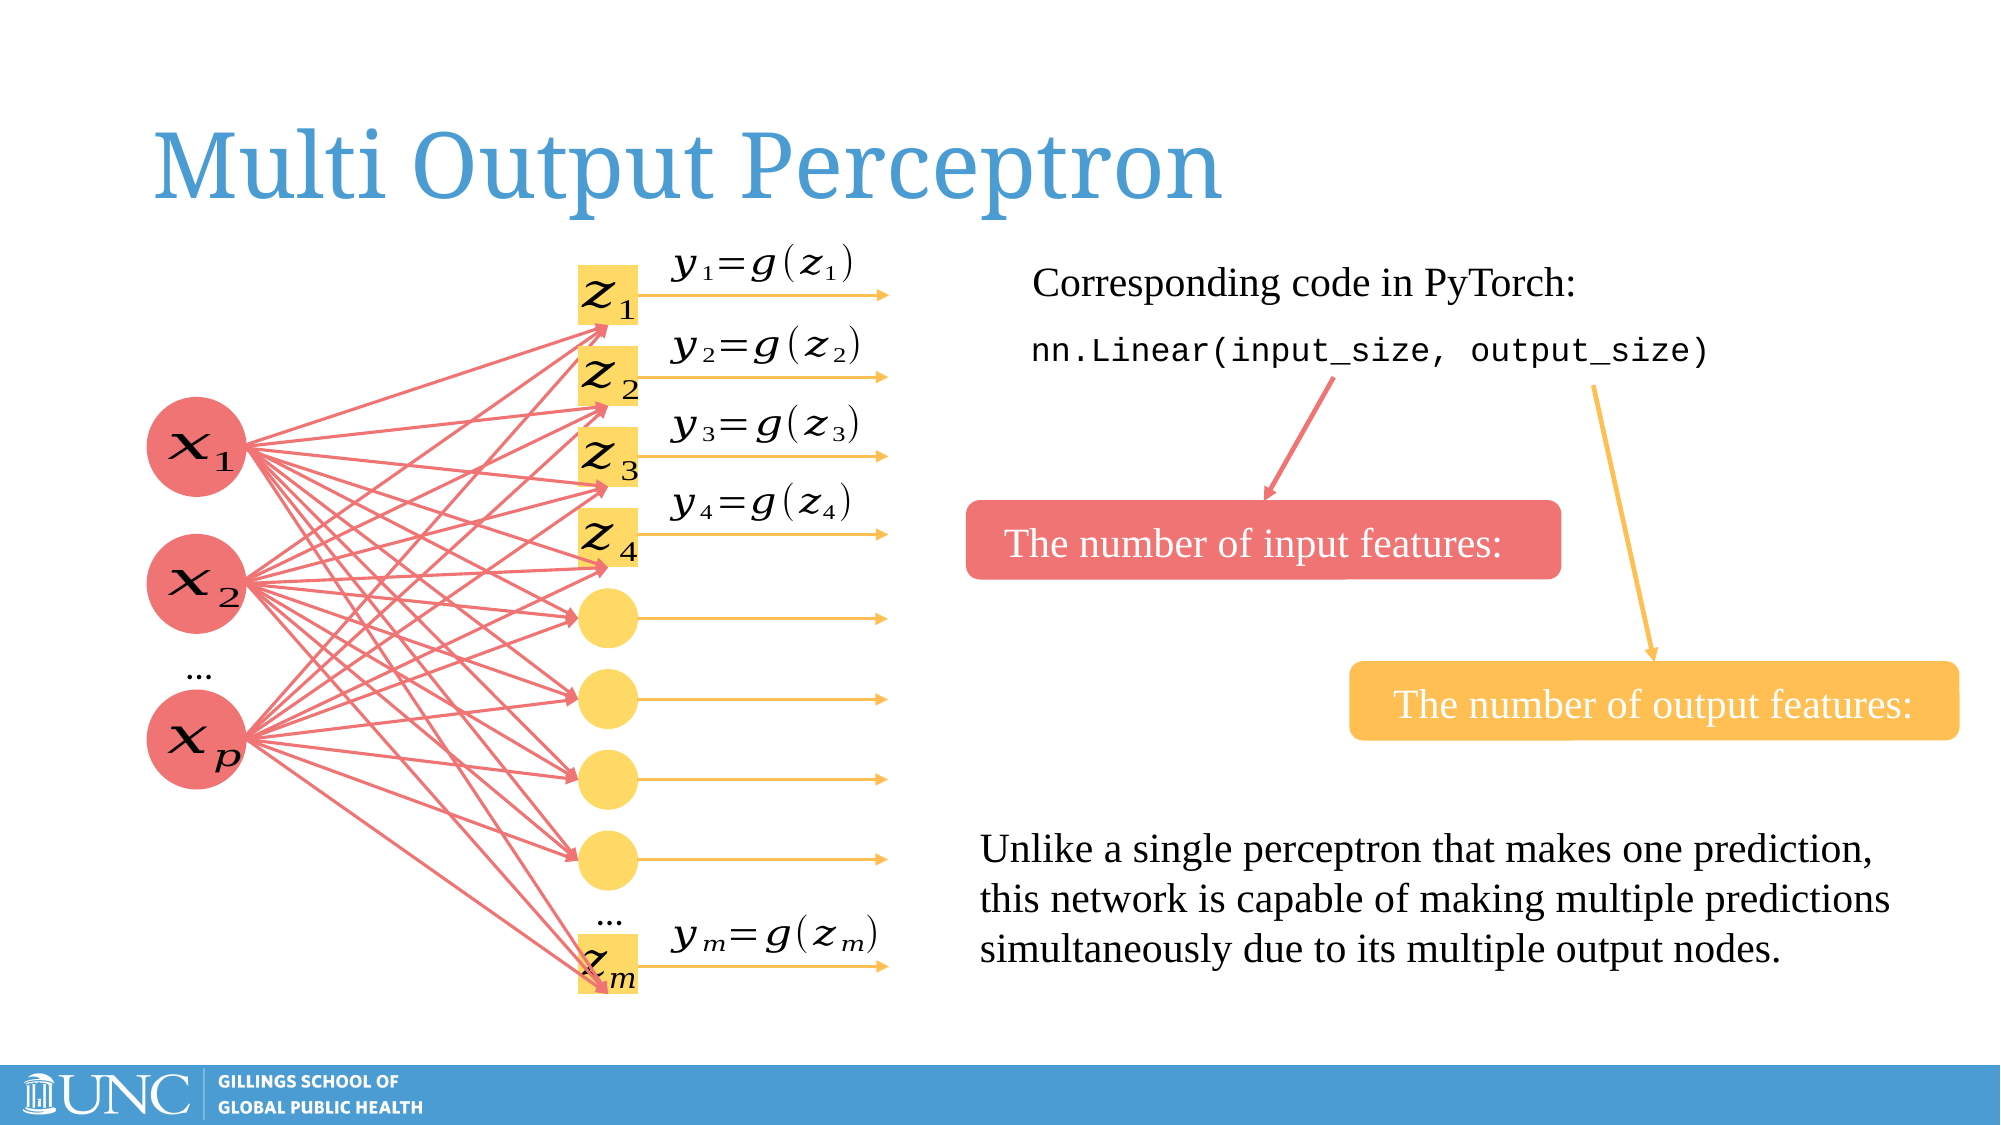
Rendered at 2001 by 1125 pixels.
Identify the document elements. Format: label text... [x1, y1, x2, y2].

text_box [146, 533, 240, 634]
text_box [240, 295, 579, 375]
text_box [1593, 385, 1655, 662]
text_box … [171, 634, 228, 689]
text_box [579, 587, 640, 650]
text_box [239, 537, 246, 584]
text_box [246, 583, 579, 618]
picture [23, 1068, 422, 1120]
text_box Unlike a single perceptron that makes one prediction, this network is capable of making multiple predictions simultaneously due to its multiple output nodes. [964, 813, 1952, 979]
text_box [1350, 662, 1959, 740]
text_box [246, 699, 579, 739]
text_box Corresponding code in PyTorch: [1017, 247, 1592, 312]
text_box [238, 447, 246, 538]
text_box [240, 584, 246, 742]
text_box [966, 501, 1561, 579]
text_box nn.Linear(input_size, output_size) [1016, 321, 1777, 376]
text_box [246, 446, 579, 583]
text_box [579, 748, 640, 811]
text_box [146, 396, 238, 497]
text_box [240, 375, 579, 447]
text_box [1263, 377, 1334, 501]
text_box [579, 829, 640, 881]
text_box [579, 667, 640, 731]
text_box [146, 689, 246, 790]
title Multi Output Perceptron [137, 59, 1863, 278]
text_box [246, 618, 579, 699]
text_box … [582, 881, 638, 941]
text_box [246, 739, 579, 965]
